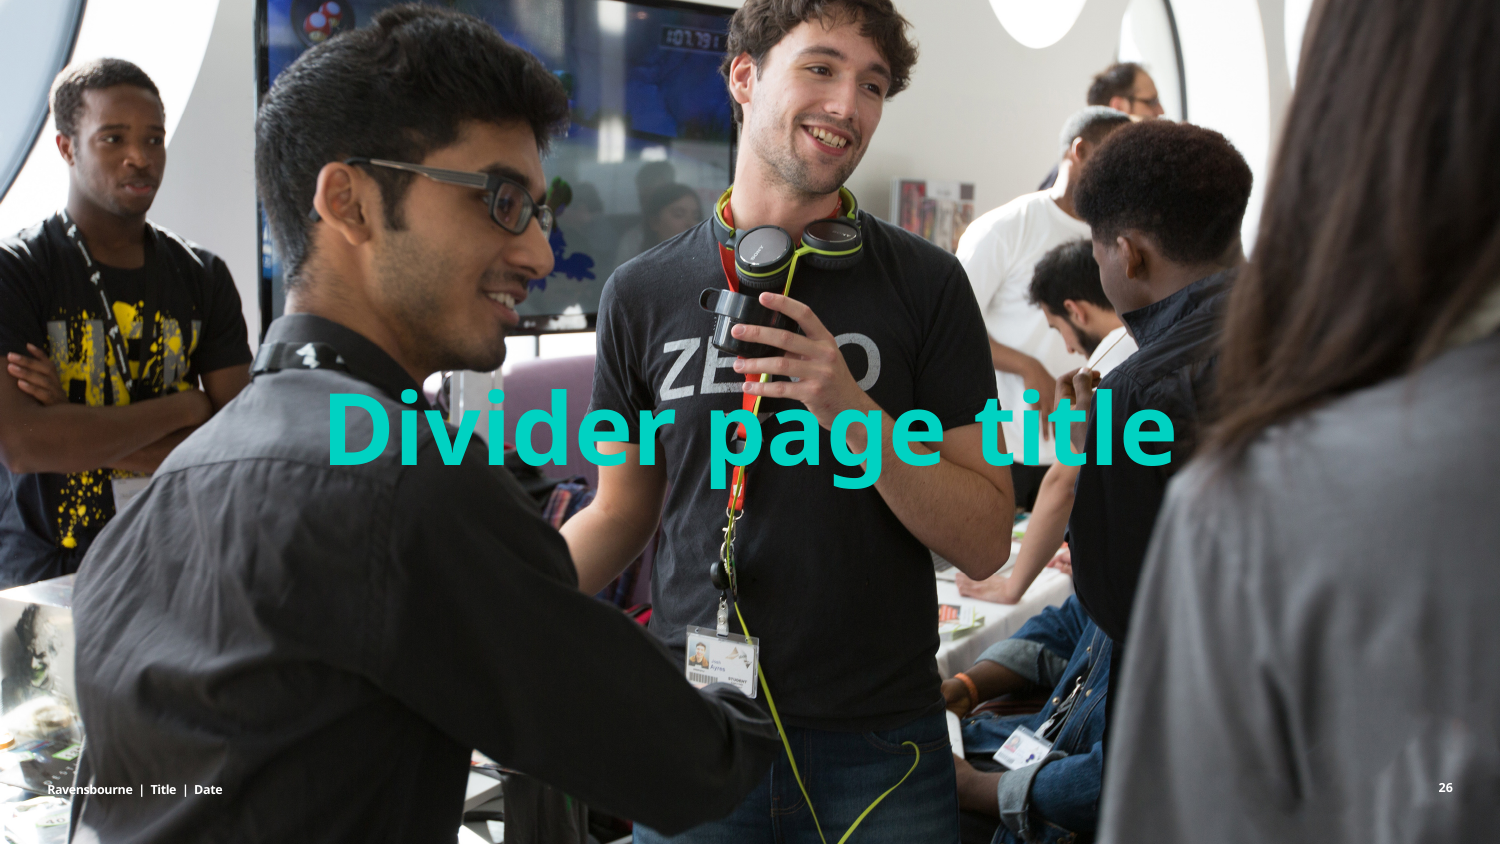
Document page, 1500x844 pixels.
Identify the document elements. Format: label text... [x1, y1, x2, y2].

picture [0, 0, 1500, 844]
footer Ravensbourne | Title | Date [47, 773, 523, 797]
list Divider page title [188, 112, 1311, 754]
slide_number 26 [1368, 773, 1454, 797]
